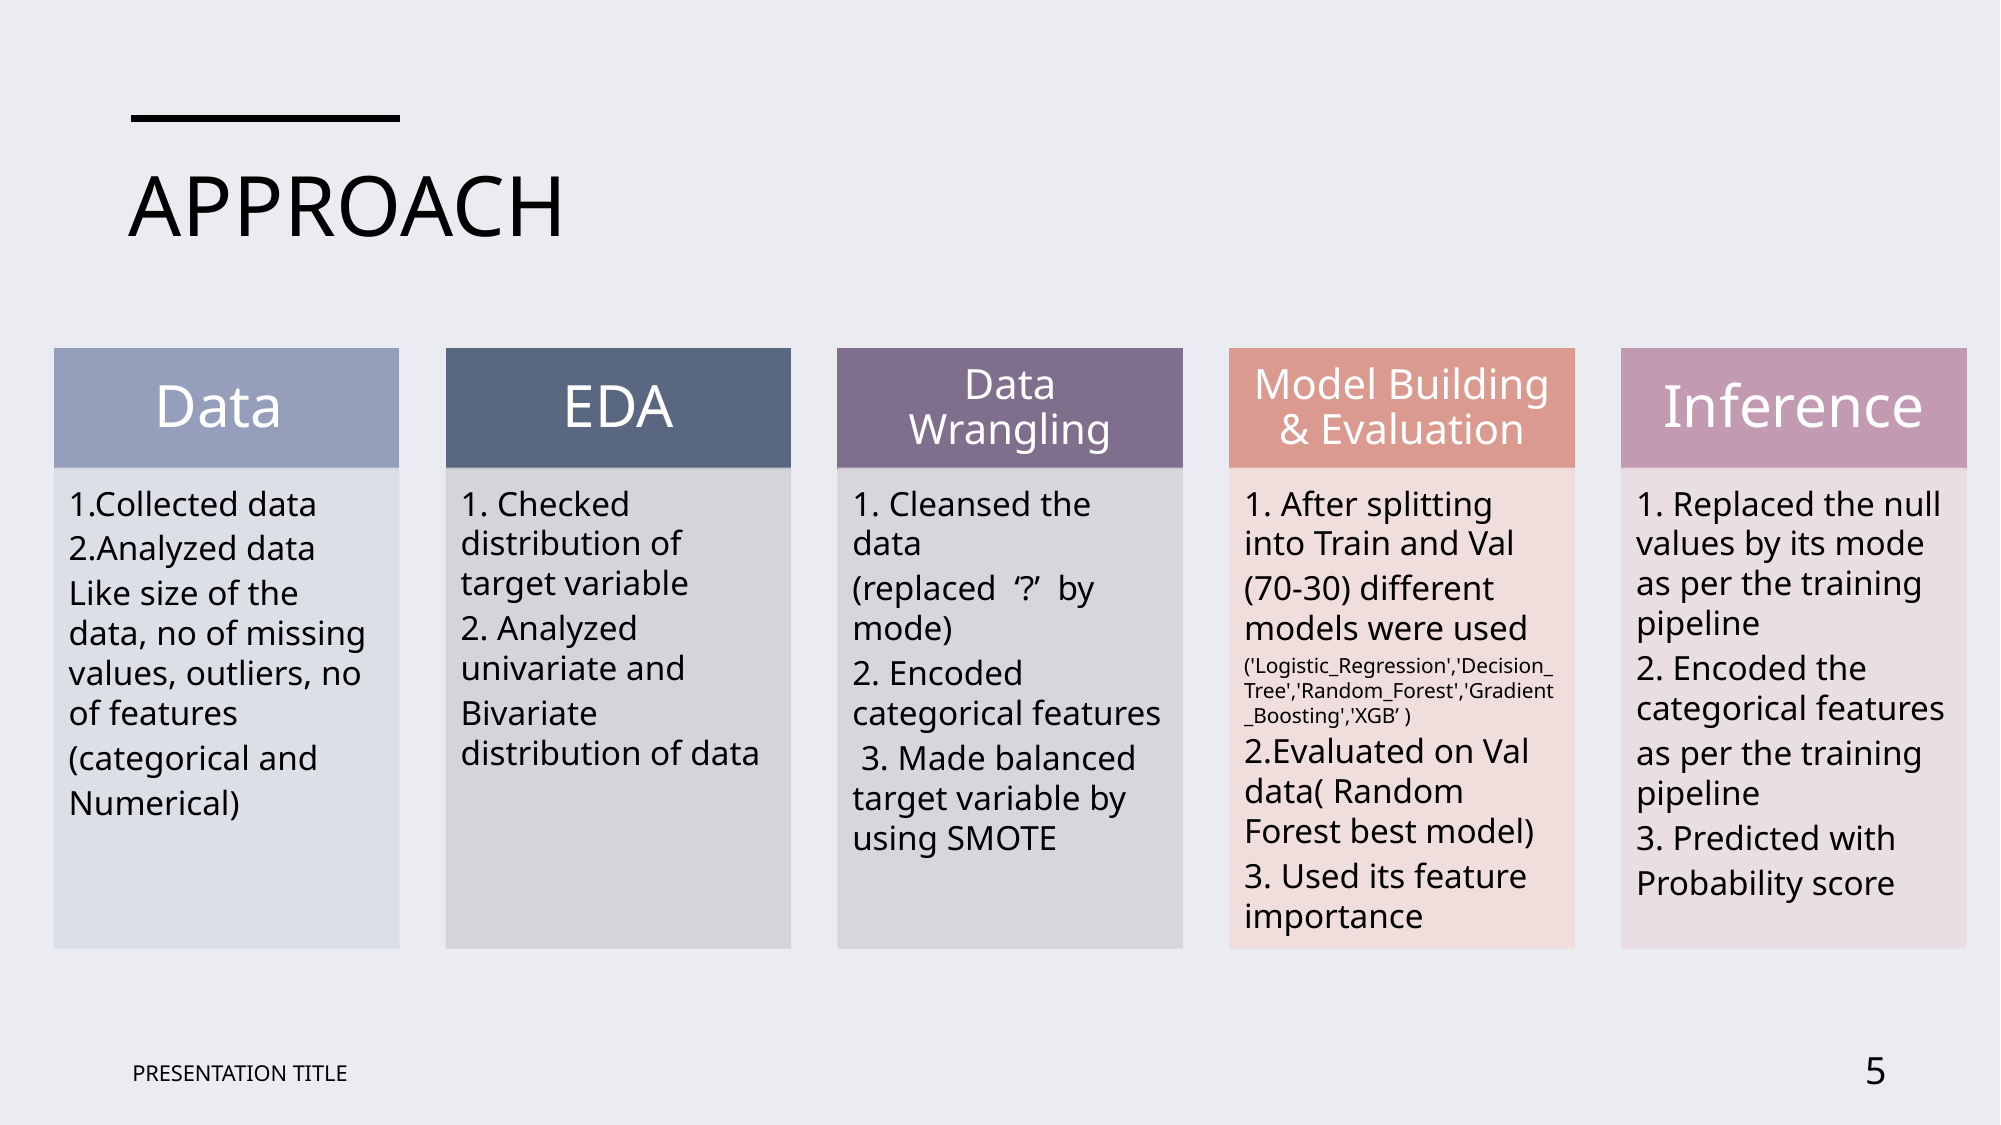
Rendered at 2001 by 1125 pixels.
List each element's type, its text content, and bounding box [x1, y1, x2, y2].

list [51, 318, 1969, 979]
title Approach [114, 145, 1886, 318]
slide_number 5 [1791, 1042, 1902, 1103]
footer PRESENTATION TITLE [117, 1042, 862, 1103]
